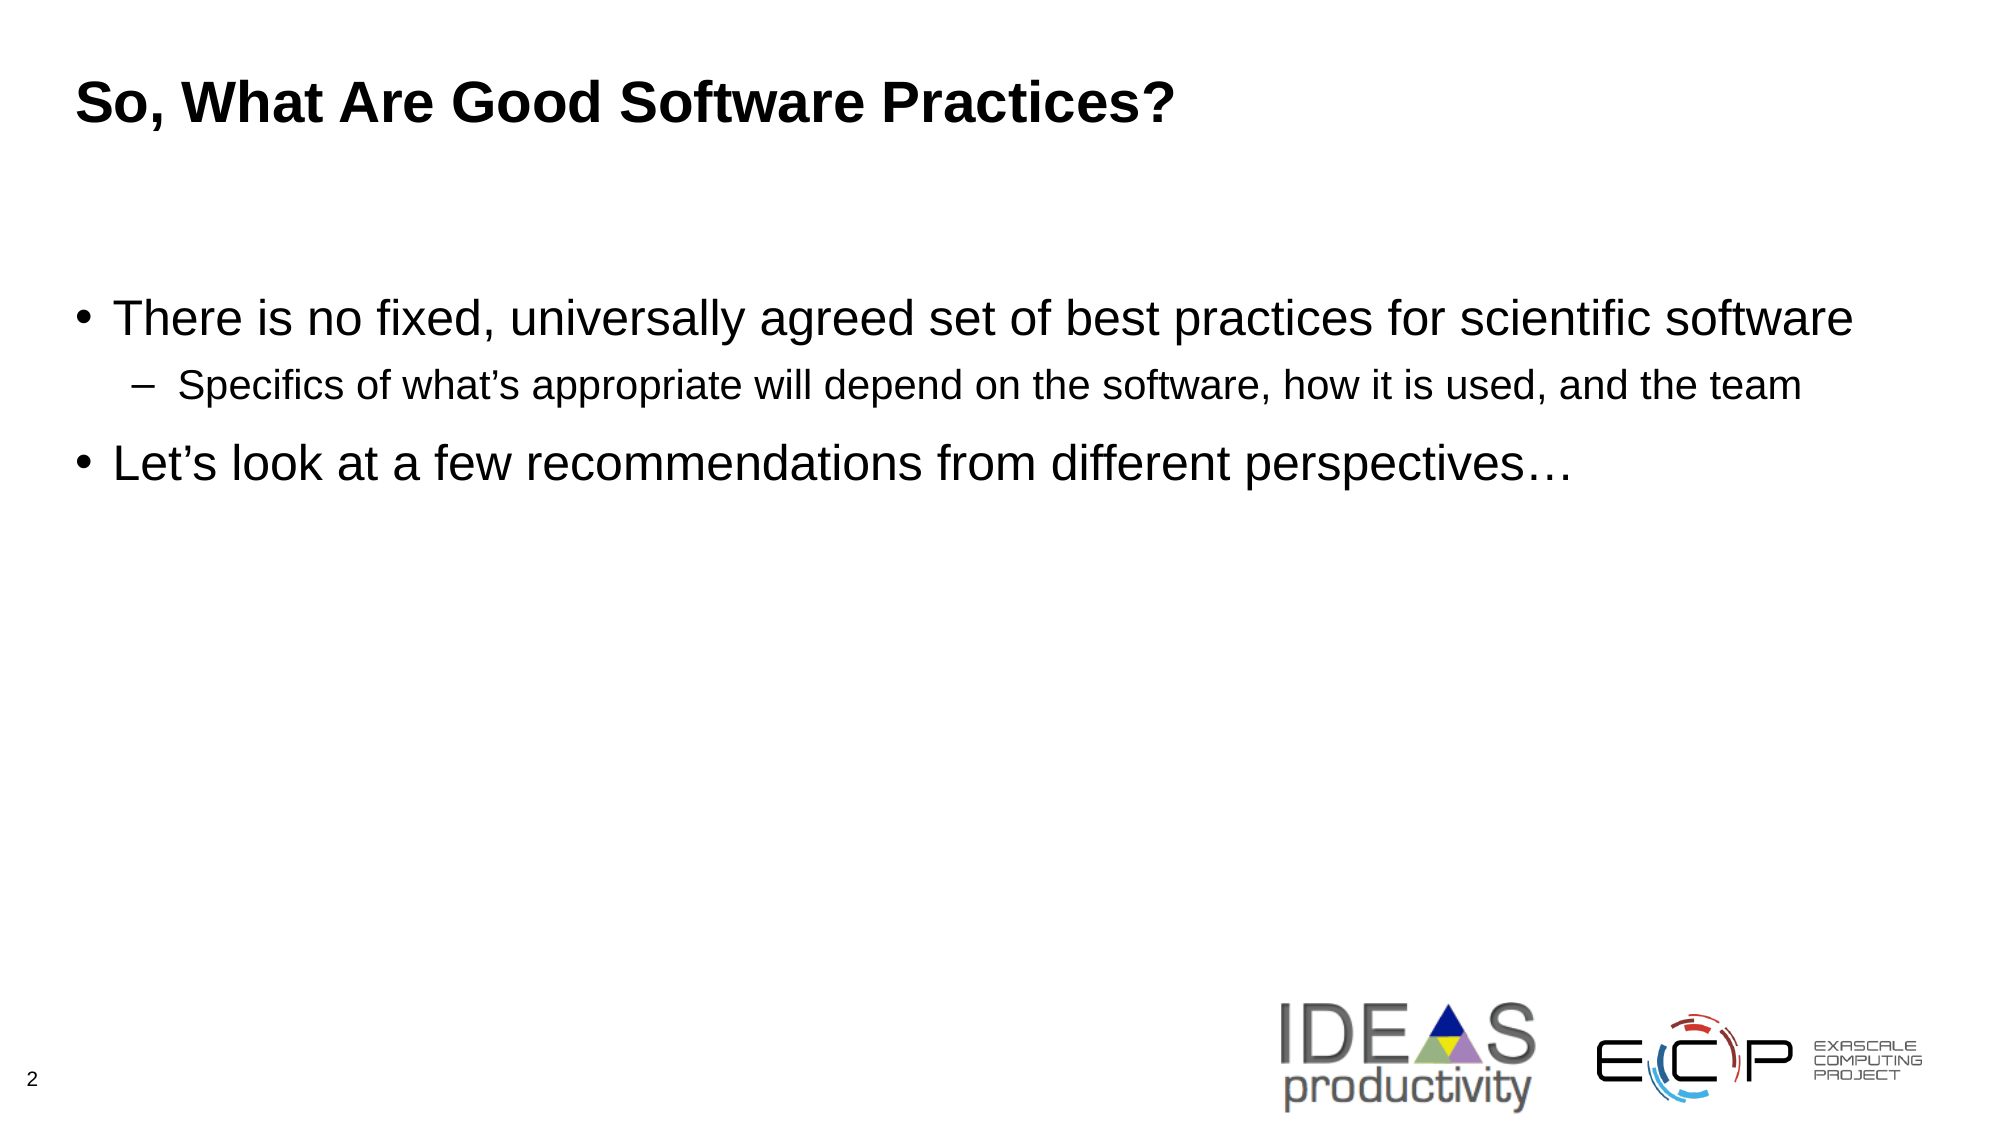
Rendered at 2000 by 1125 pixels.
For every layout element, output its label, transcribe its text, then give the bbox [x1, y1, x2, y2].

list There is no fixed, universally agreed set of best practices for scientific software Specifics of what’s appropriate will depend on the software, how it is used, and the team Let’s look at a few recommendations from different perspectives… [59, 284, 1926, 950]
picture [1597, 1014, 1922, 1103]
title So, What Are Good Software Practices? [59, 67, 1926, 218]
picture [1280, 1002, 1537, 1114]
